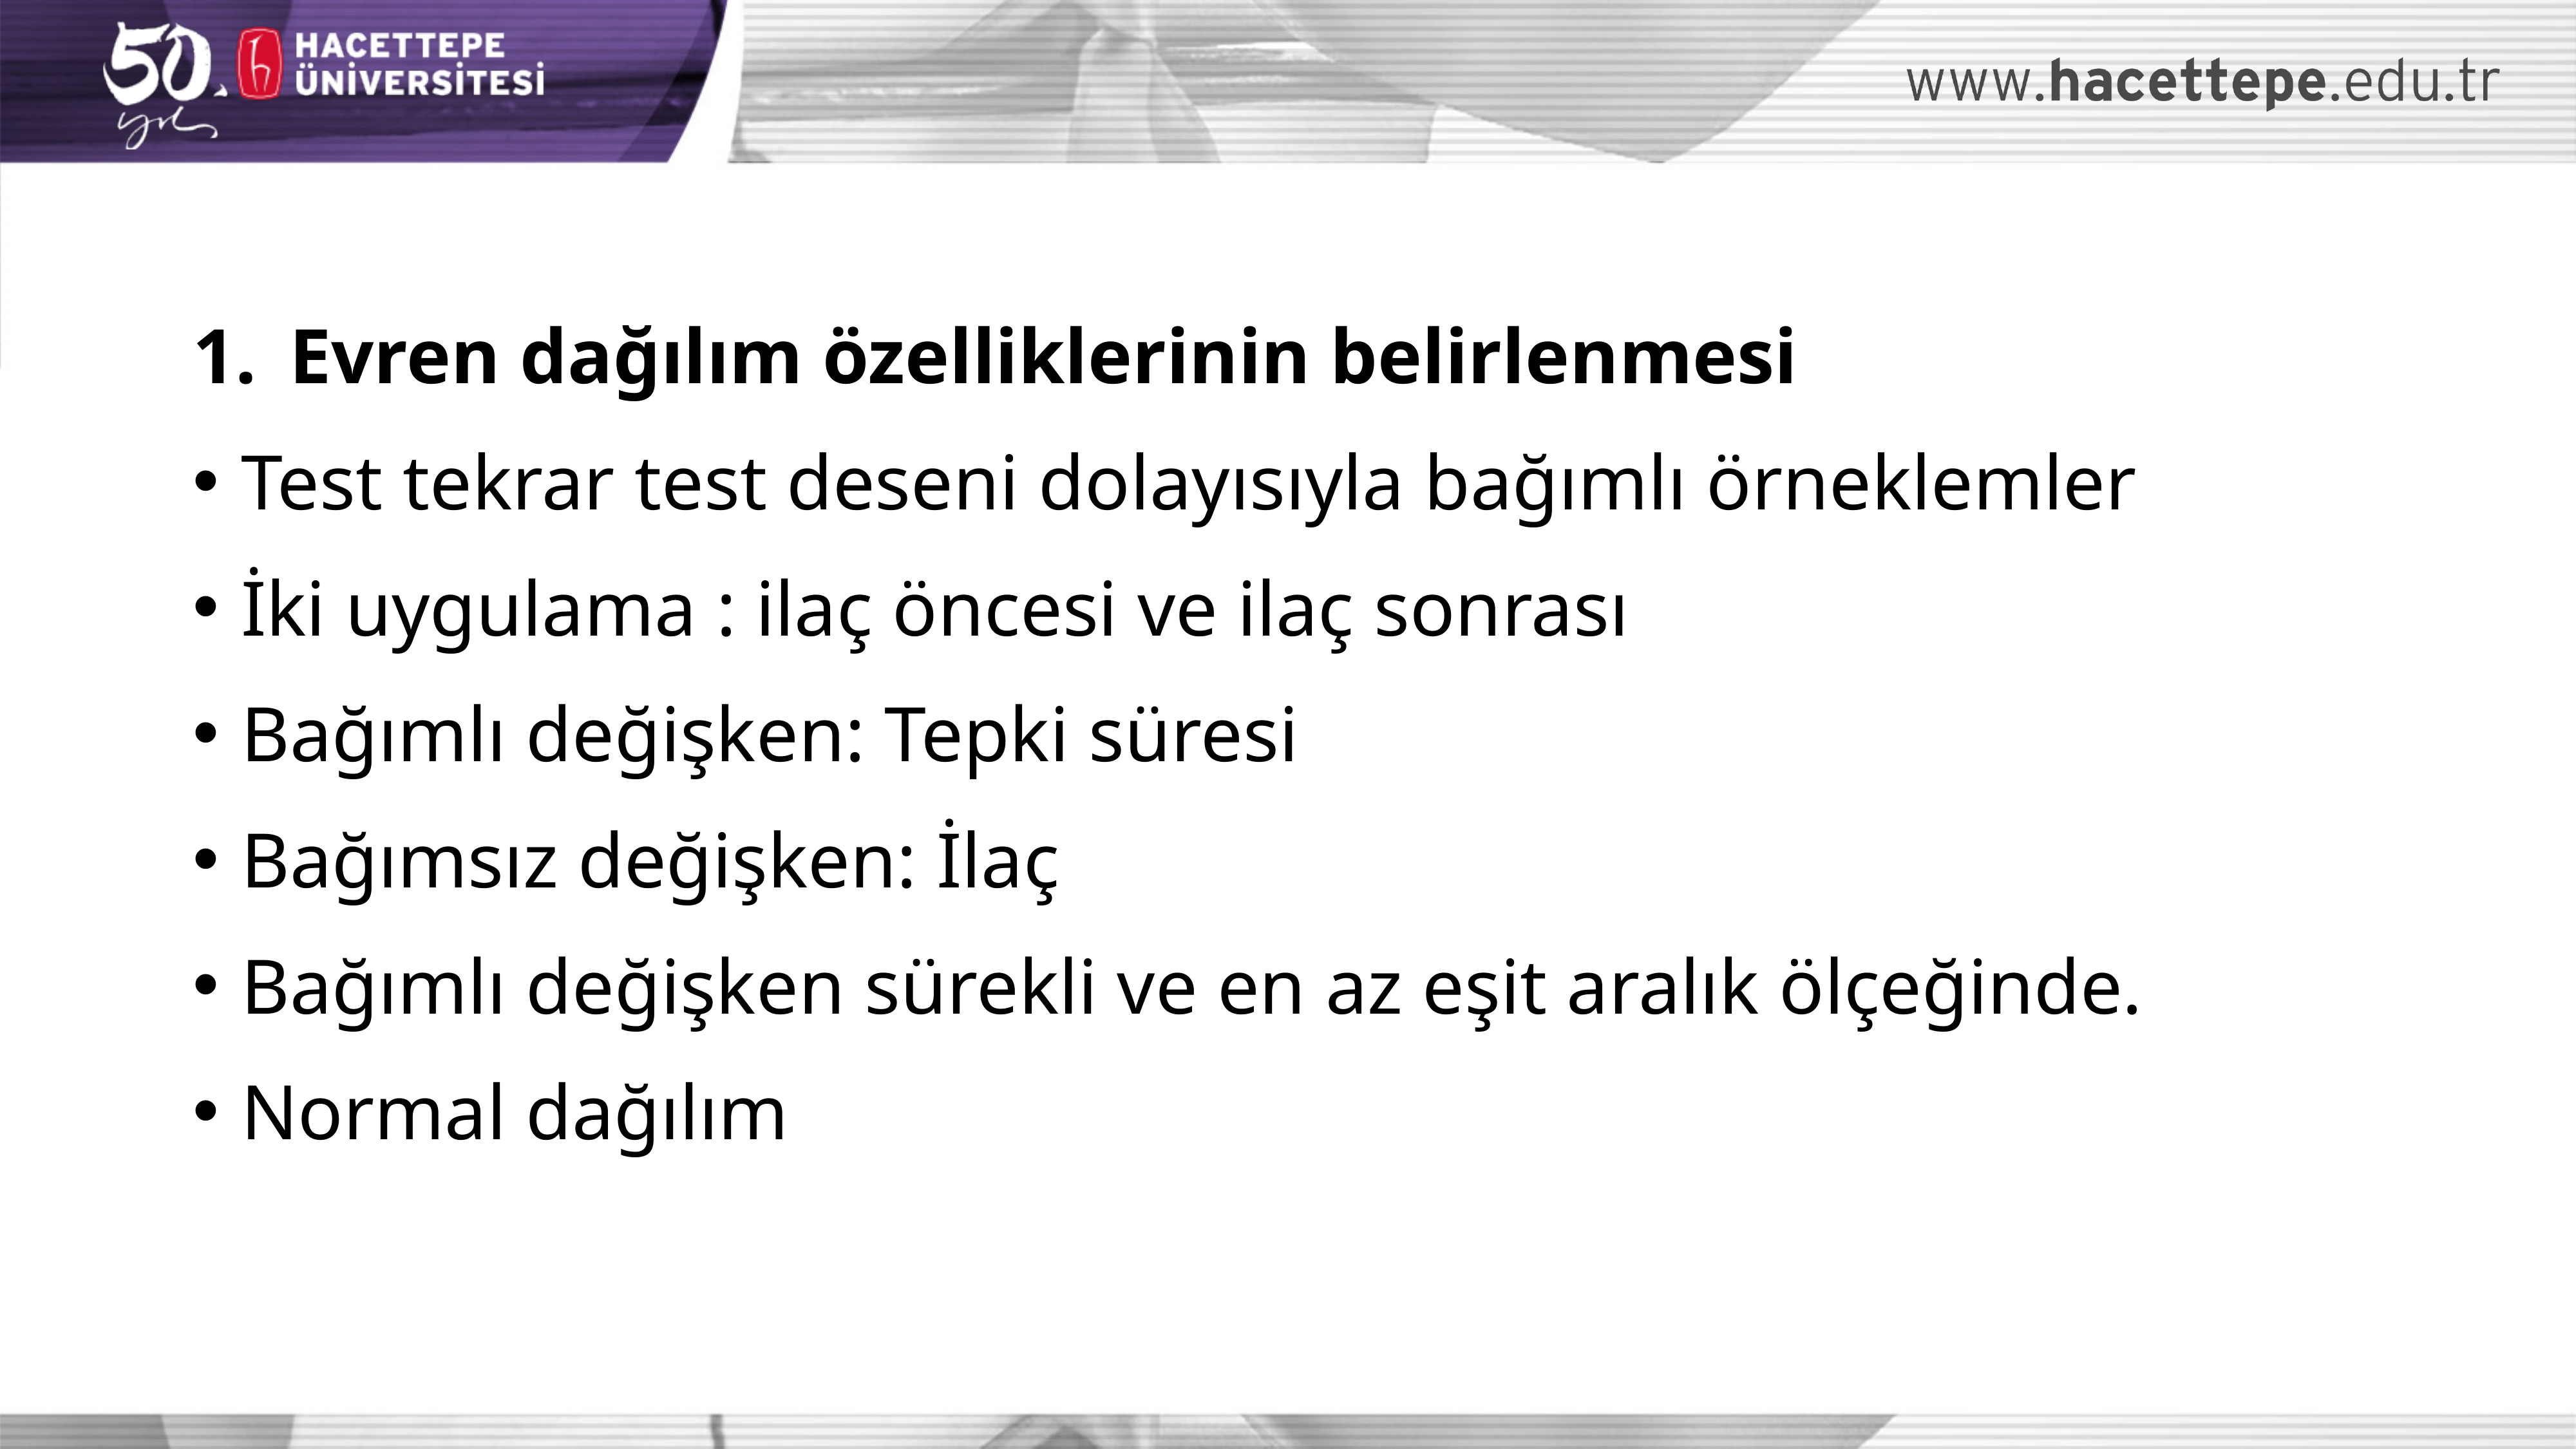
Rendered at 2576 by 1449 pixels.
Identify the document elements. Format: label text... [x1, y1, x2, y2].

text_box Evren dağılım özelliklerinin belirlenmesi Test tekrar test deseni dolayısıyla bağımlı örneklemler İki uygulama : ilaç öncesi ve ilaç sonrası Bağımlı değişken: Tepki süresi Bağımsız değişken: İlaç Bağımlı değişken sürekli ve en az eşit aralık ölçeğinde. Normal dağılım [183, 289, 2507, 1165]
picture [0, 0, 2576, 1449]
